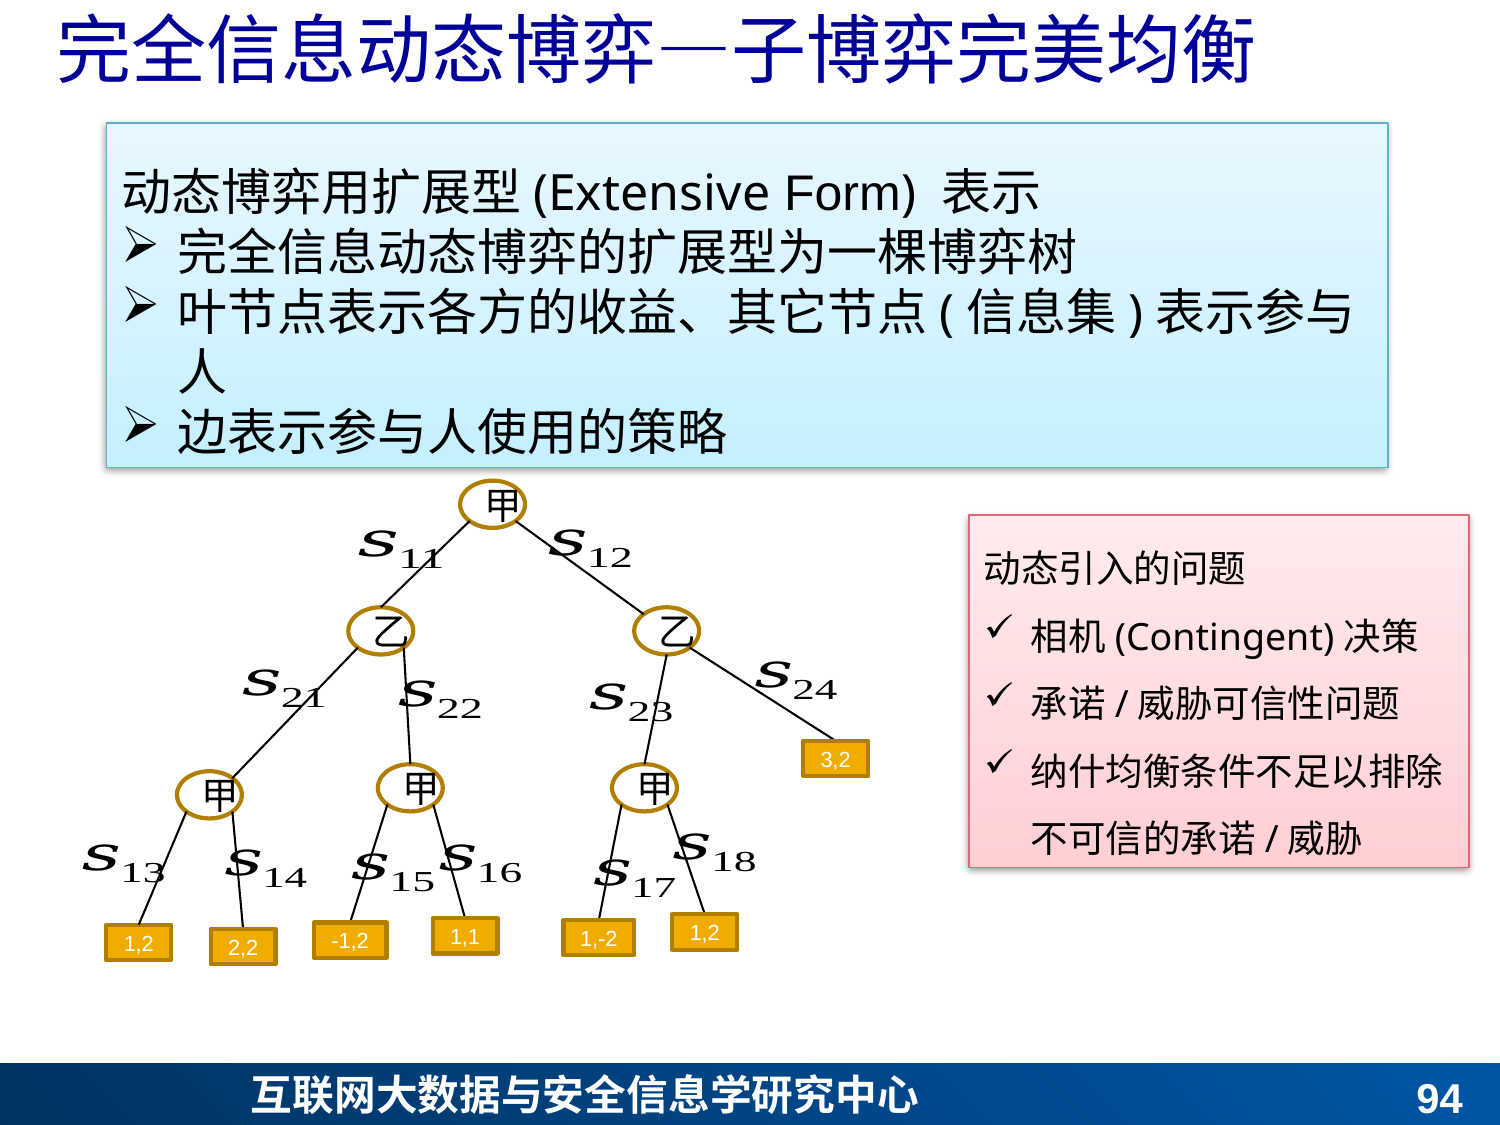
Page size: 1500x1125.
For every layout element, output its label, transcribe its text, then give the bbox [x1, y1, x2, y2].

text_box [76, 480, 869, 965]
text_box 动态引入的问题 相机(Contingent)决策 承诺/威胁可信性问题 纳什均衡条件不足以排除不可信的承诺/威胁 [968, 514, 1470, 868]
title 完全信息动态博弈—子博弈完美均衡 [41, 0, 1500, 114]
slide_number 93 [1127, 1063, 1479, 1125]
text_box 动态博弈用扩展型(Extensive Form) 表示 完全信息动态博弈的扩展型为一棵博弈树 叶节点表示各方的收益、其它节点(信息集)表示参与人 边表示参与人使用的策略 [106, 122, 1389, 468]
